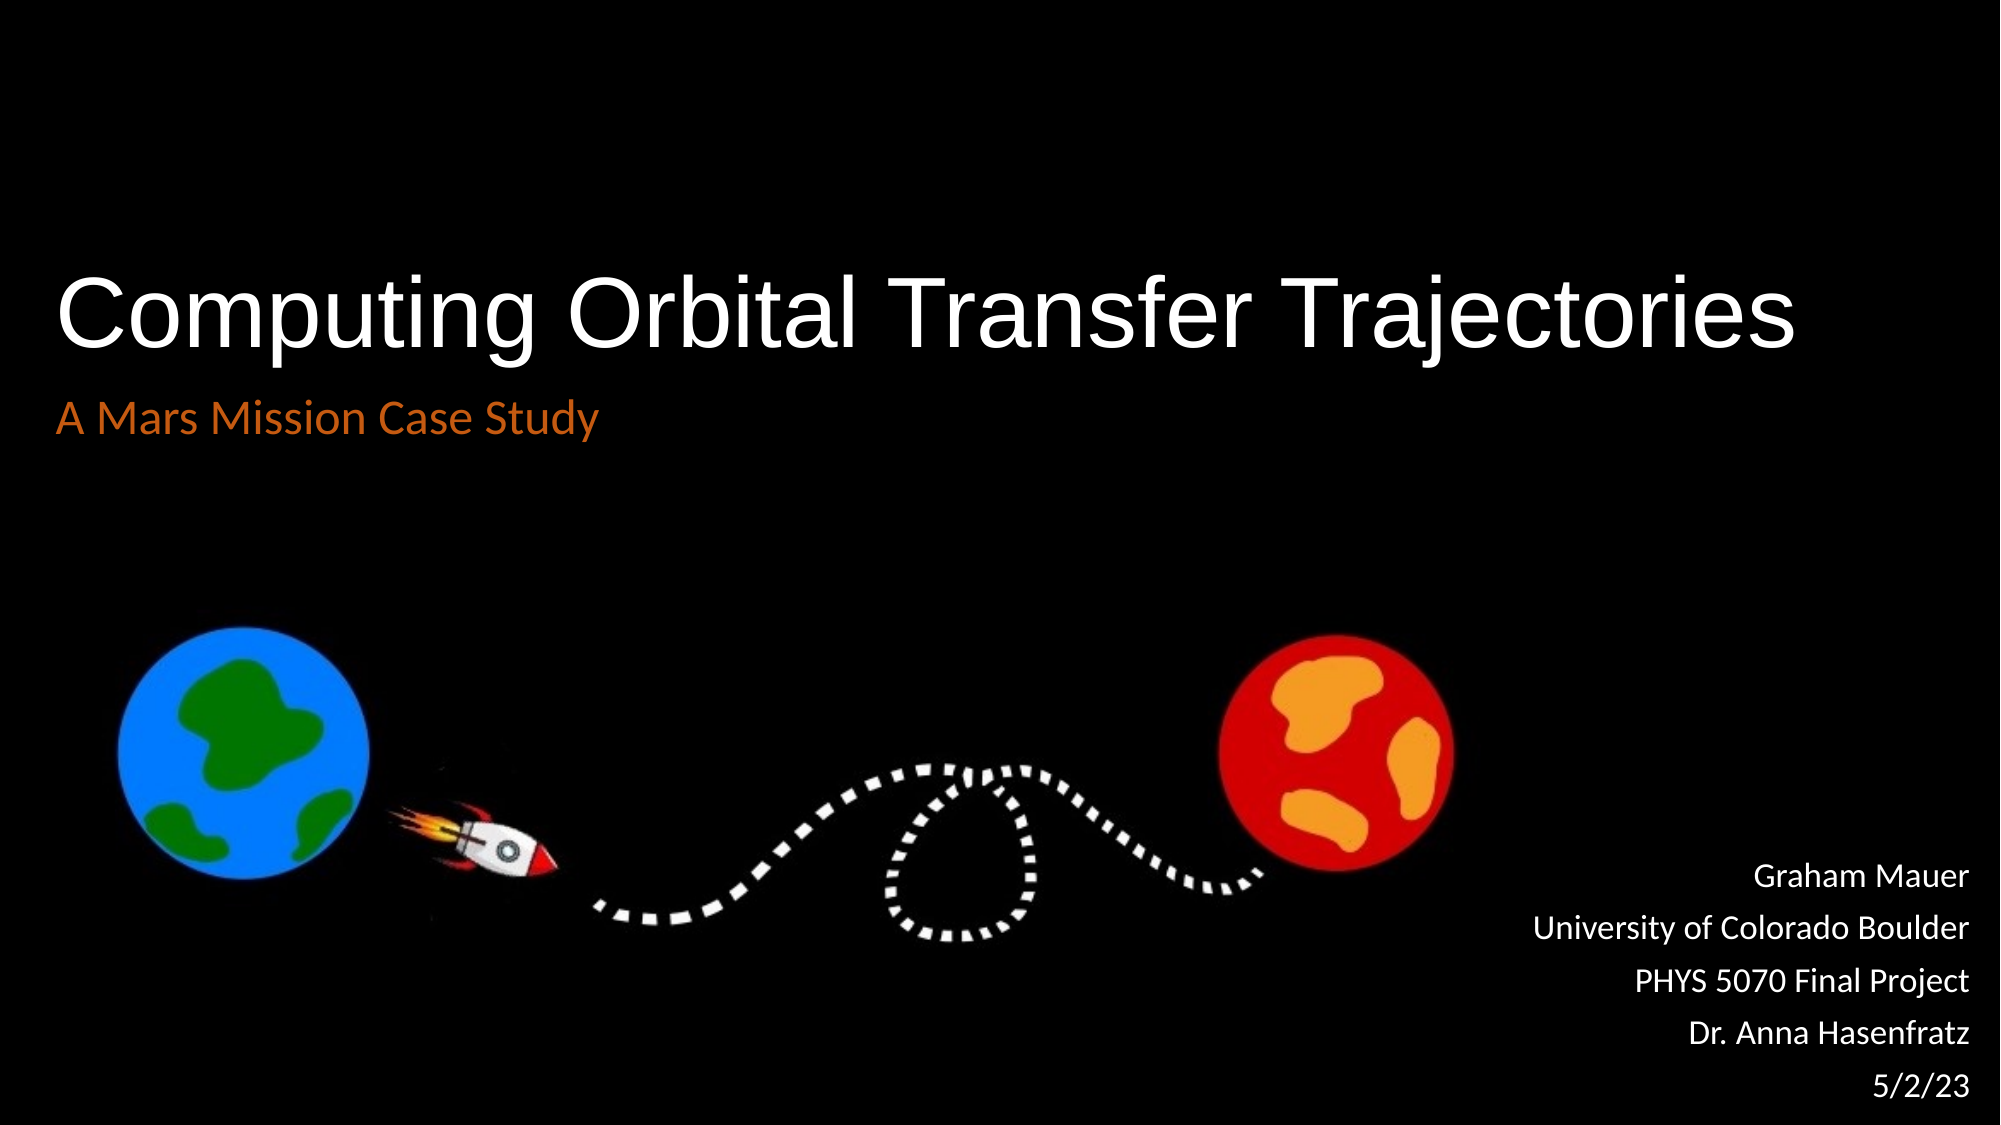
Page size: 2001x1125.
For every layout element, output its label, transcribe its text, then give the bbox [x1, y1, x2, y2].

title Computing Orbital Transfer Trajectories [40, 98, 2000, 377]
text_box A Mars Mission Case Study [40, 376, 678, 452]
picture [88, 579, 1488, 1010]
subtitle Graham Mauer University of Colorado Boulder PHYS 5070 Final Project Dr. Anna Hasenfratz 5/2/23 [485, 850, 1986, 1113]
